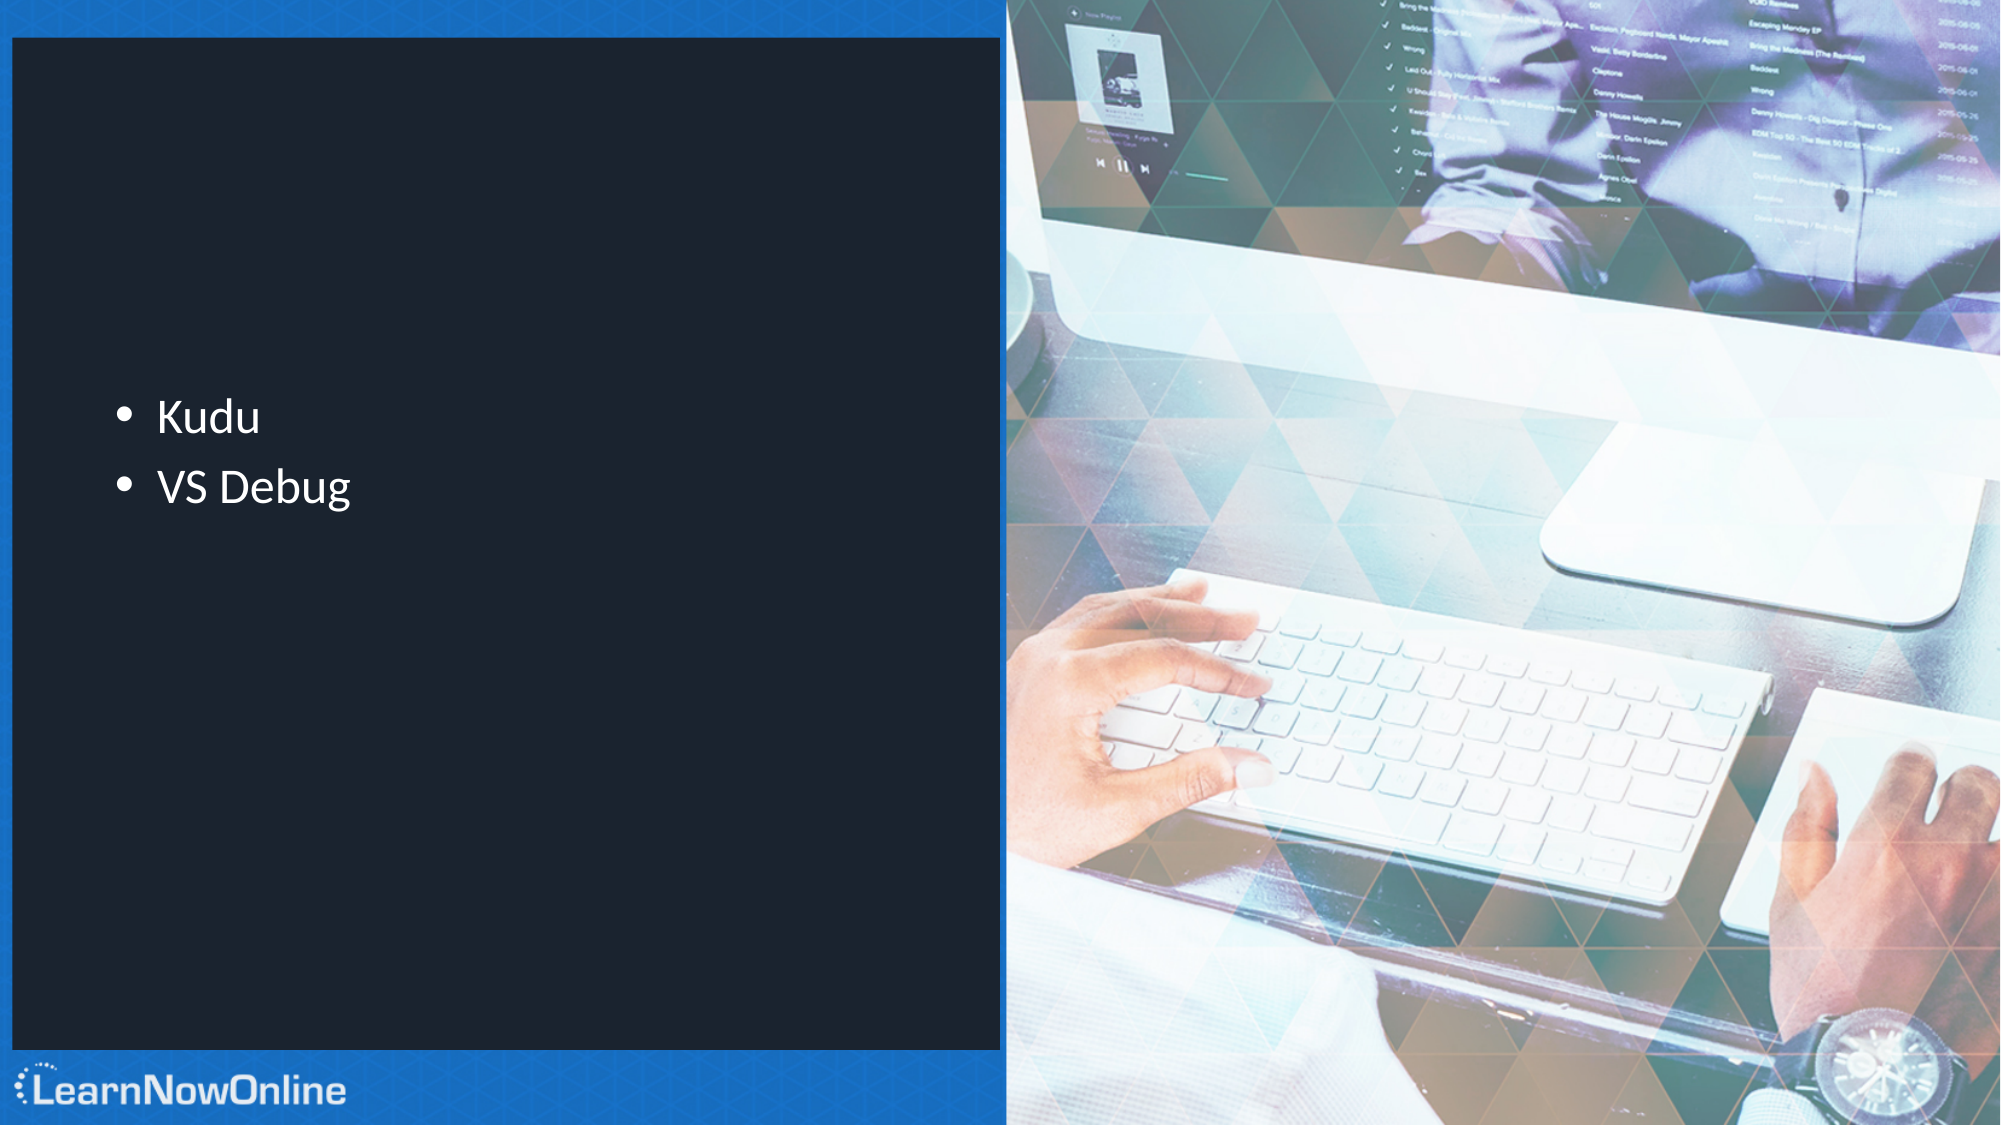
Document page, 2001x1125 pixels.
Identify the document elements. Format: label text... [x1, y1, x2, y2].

picture [0, 0, 2001, 1125]
list Kudu VS Debug [99, 376, 900, 963]
